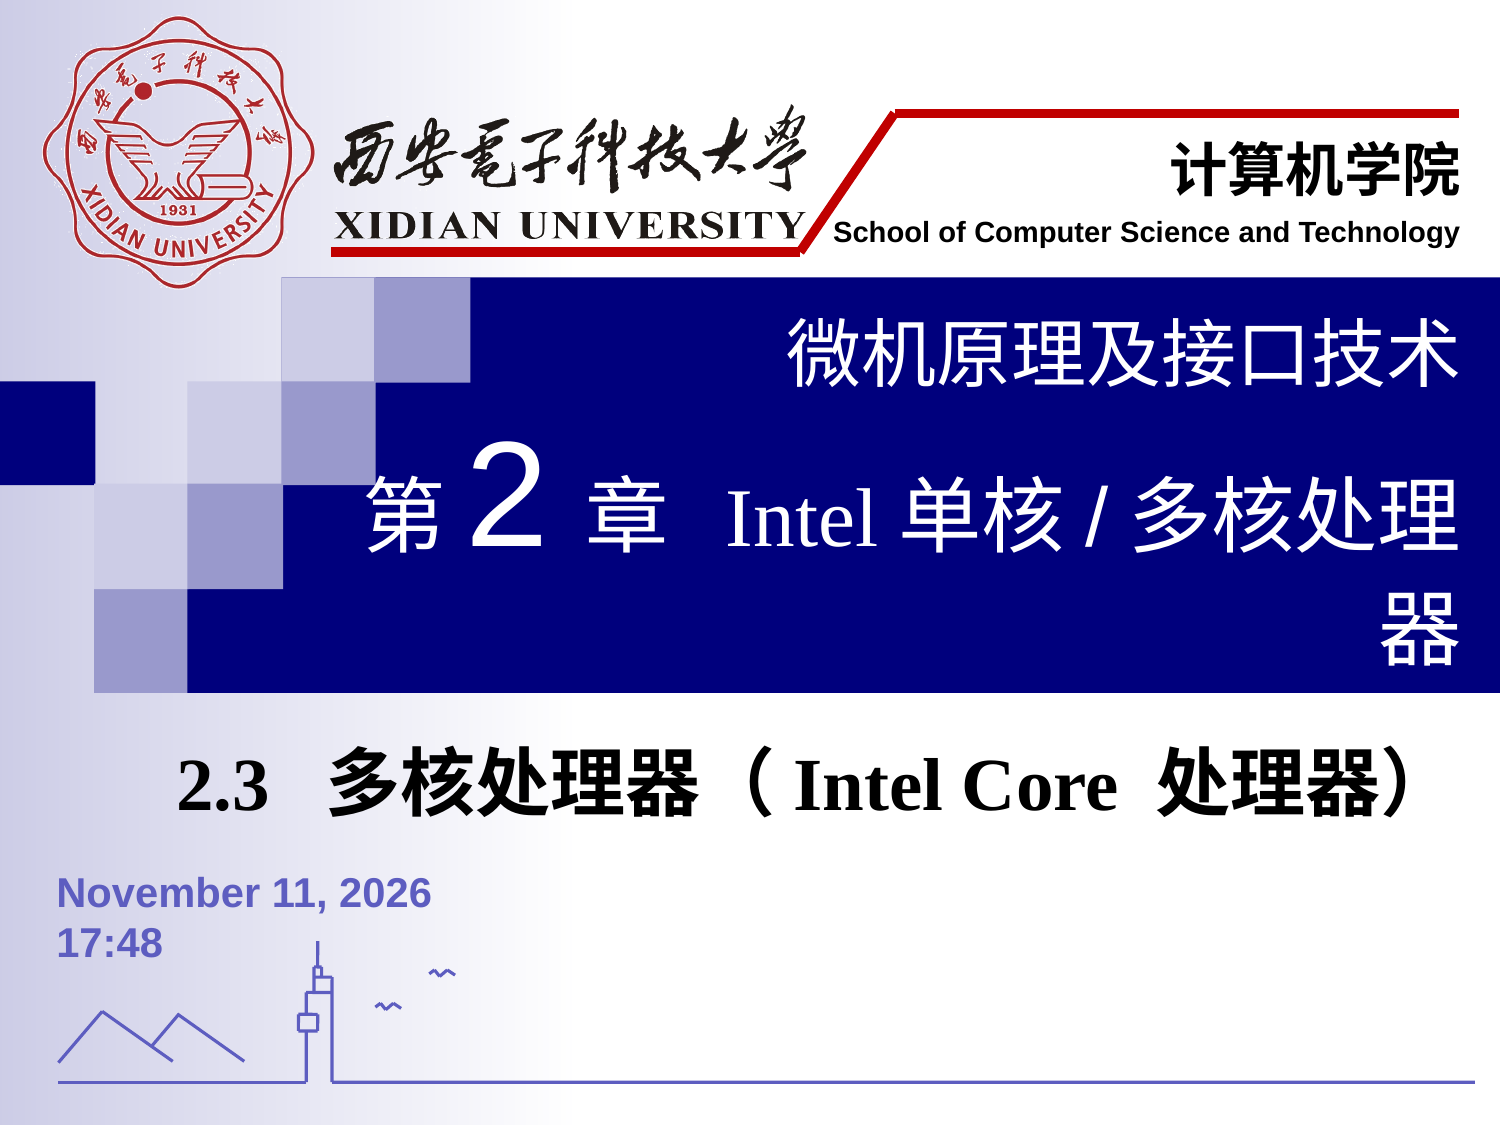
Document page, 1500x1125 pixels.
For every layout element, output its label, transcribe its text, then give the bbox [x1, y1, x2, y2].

text_box 2.3 多核处理器（Intel Core 处理器） [53, 727, 1471, 835]
subtitle 微机原理及接口技术 第2章 Intel单核/多核处理器 [289, 278, 1477, 705]
picture [41, 14, 317, 292]
picture [331, 101, 810, 244]
